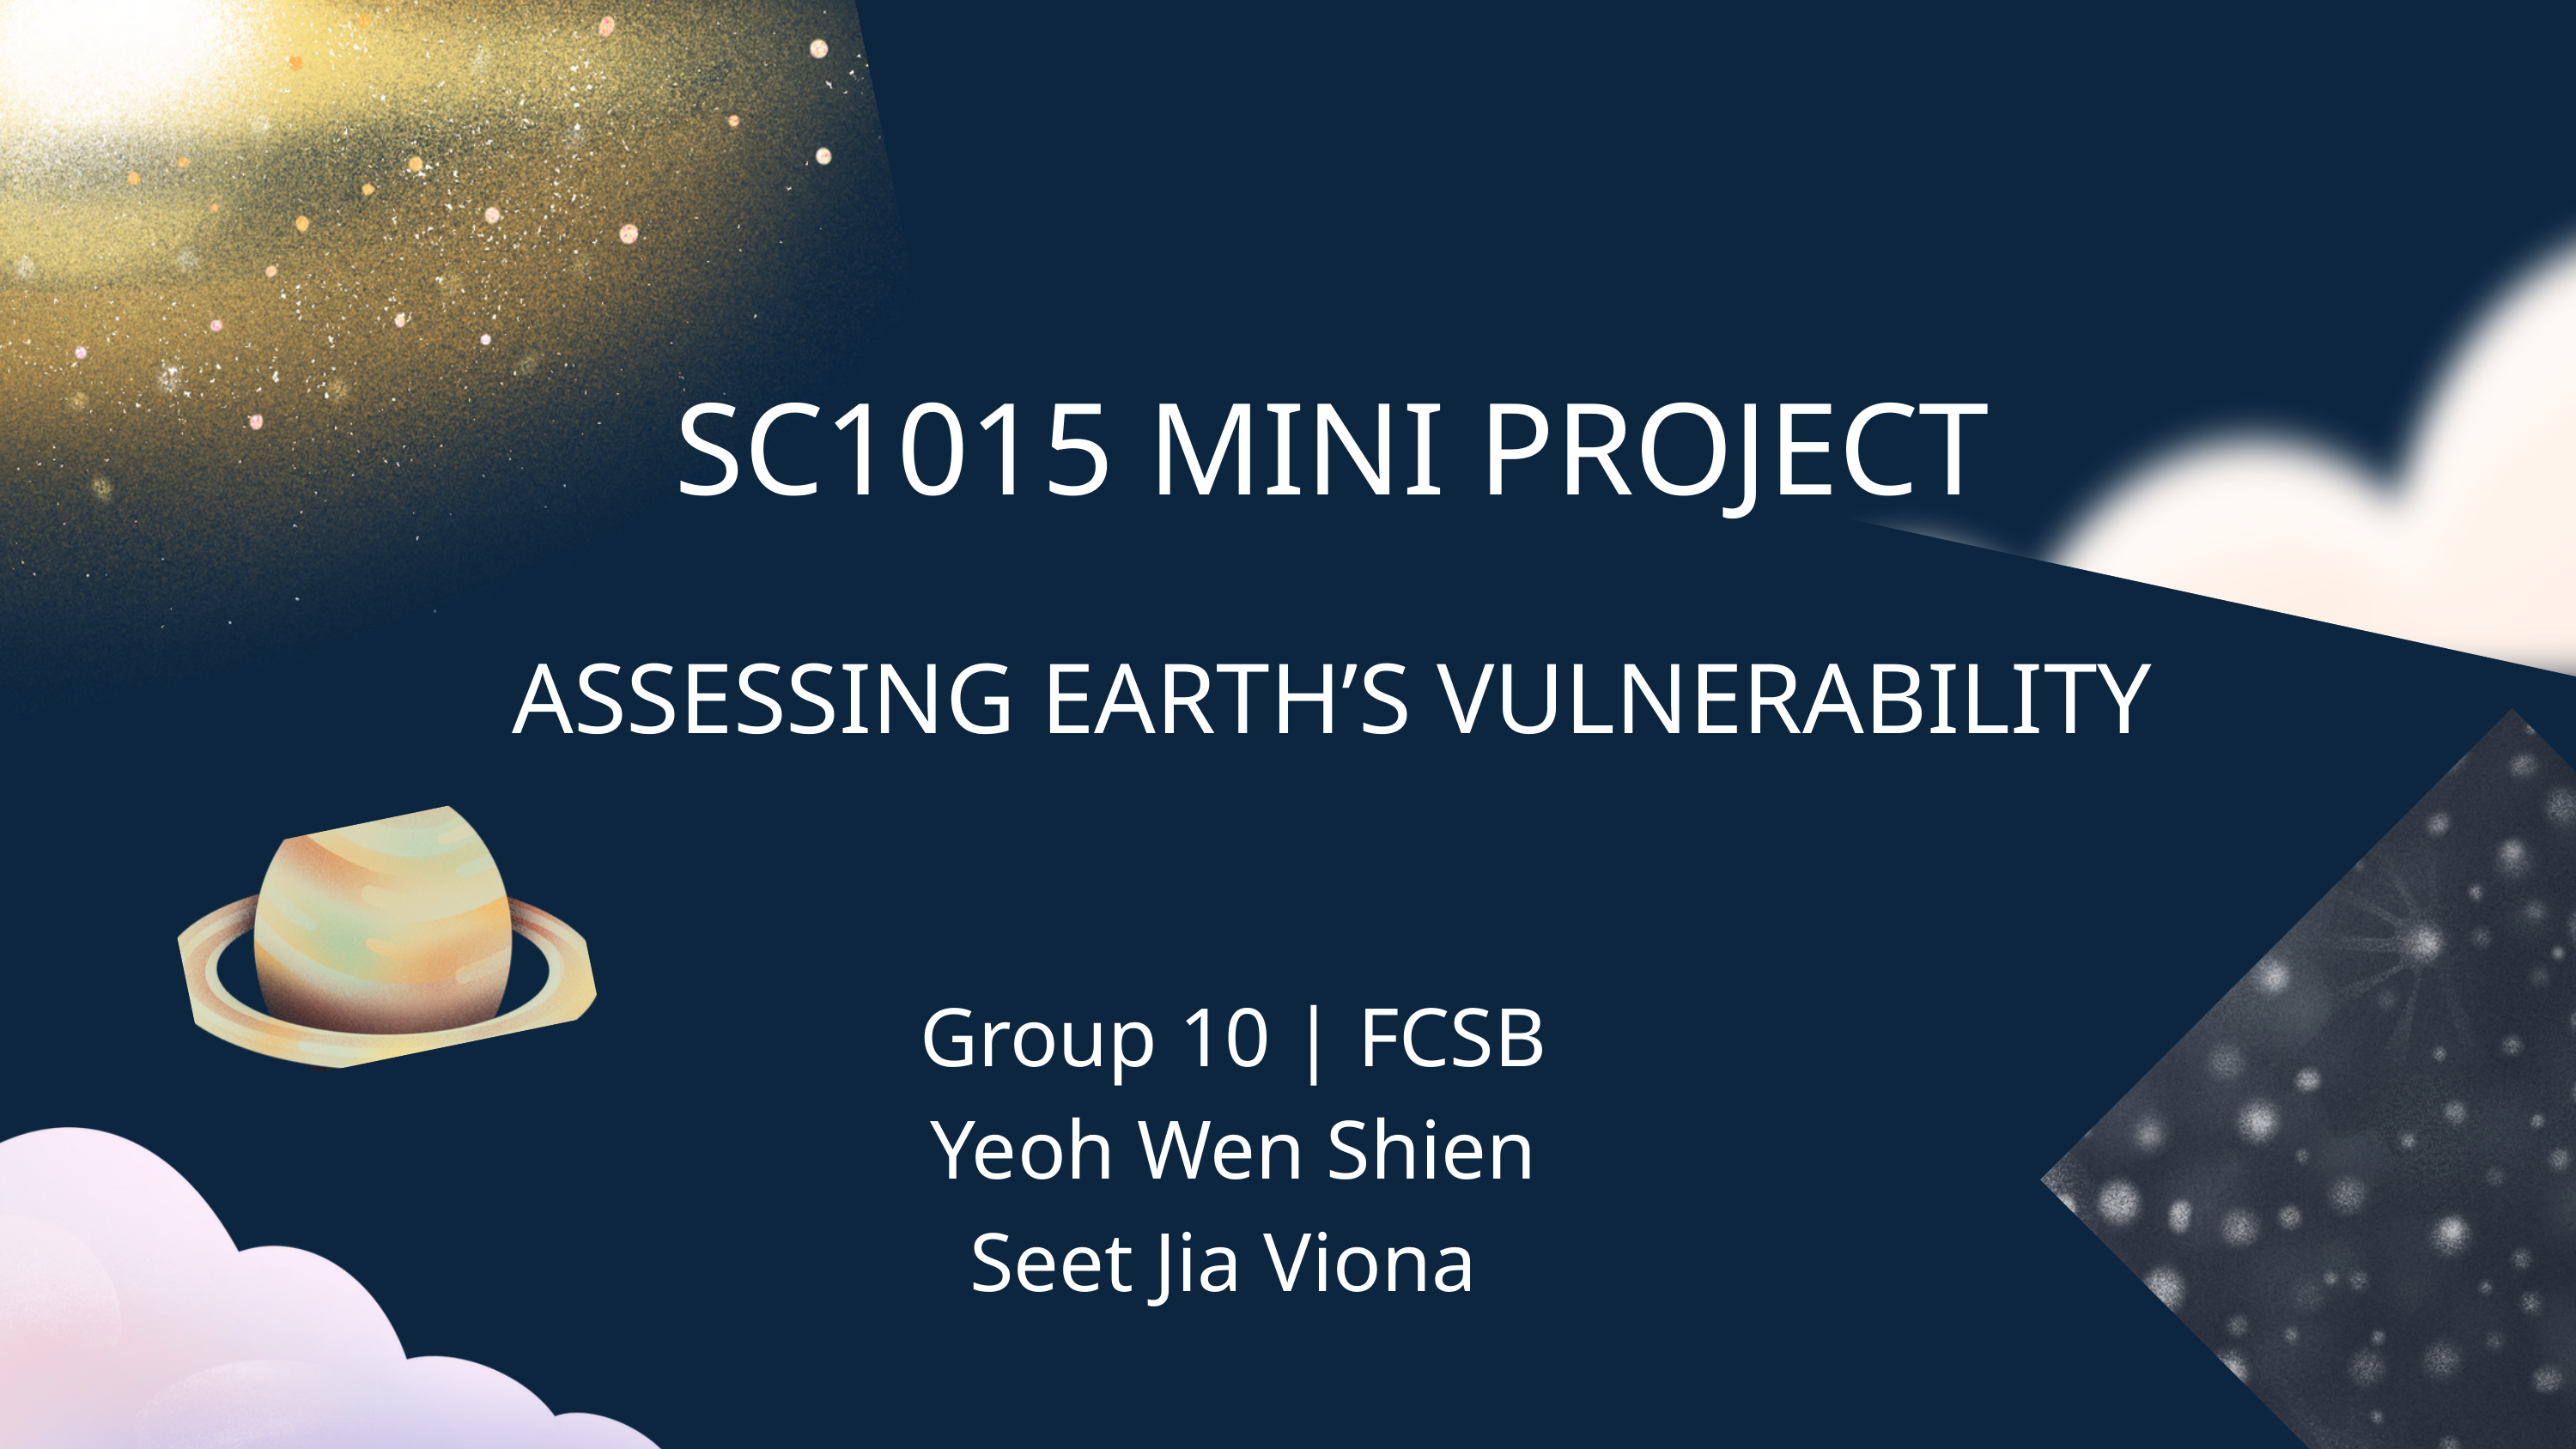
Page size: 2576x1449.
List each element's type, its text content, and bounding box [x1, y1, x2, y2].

text_box SC1015 MINI PROJECT ASSESSING EARTH’S VULNERABILITY [501, 388, 2164, 754]
text_box [161, 784, 592, 1003]
text_box [0, 1127, 665, 1449]
text_box Group 10 | FCSB Yeoh Wen Shien Seet Jia Viona [191, 969, 2276, 1308]
text_box [1642, 0, 2576, 676]
text_box [2168, 707, 2576, 1449]
text_box [0, 0, 936, 723]
